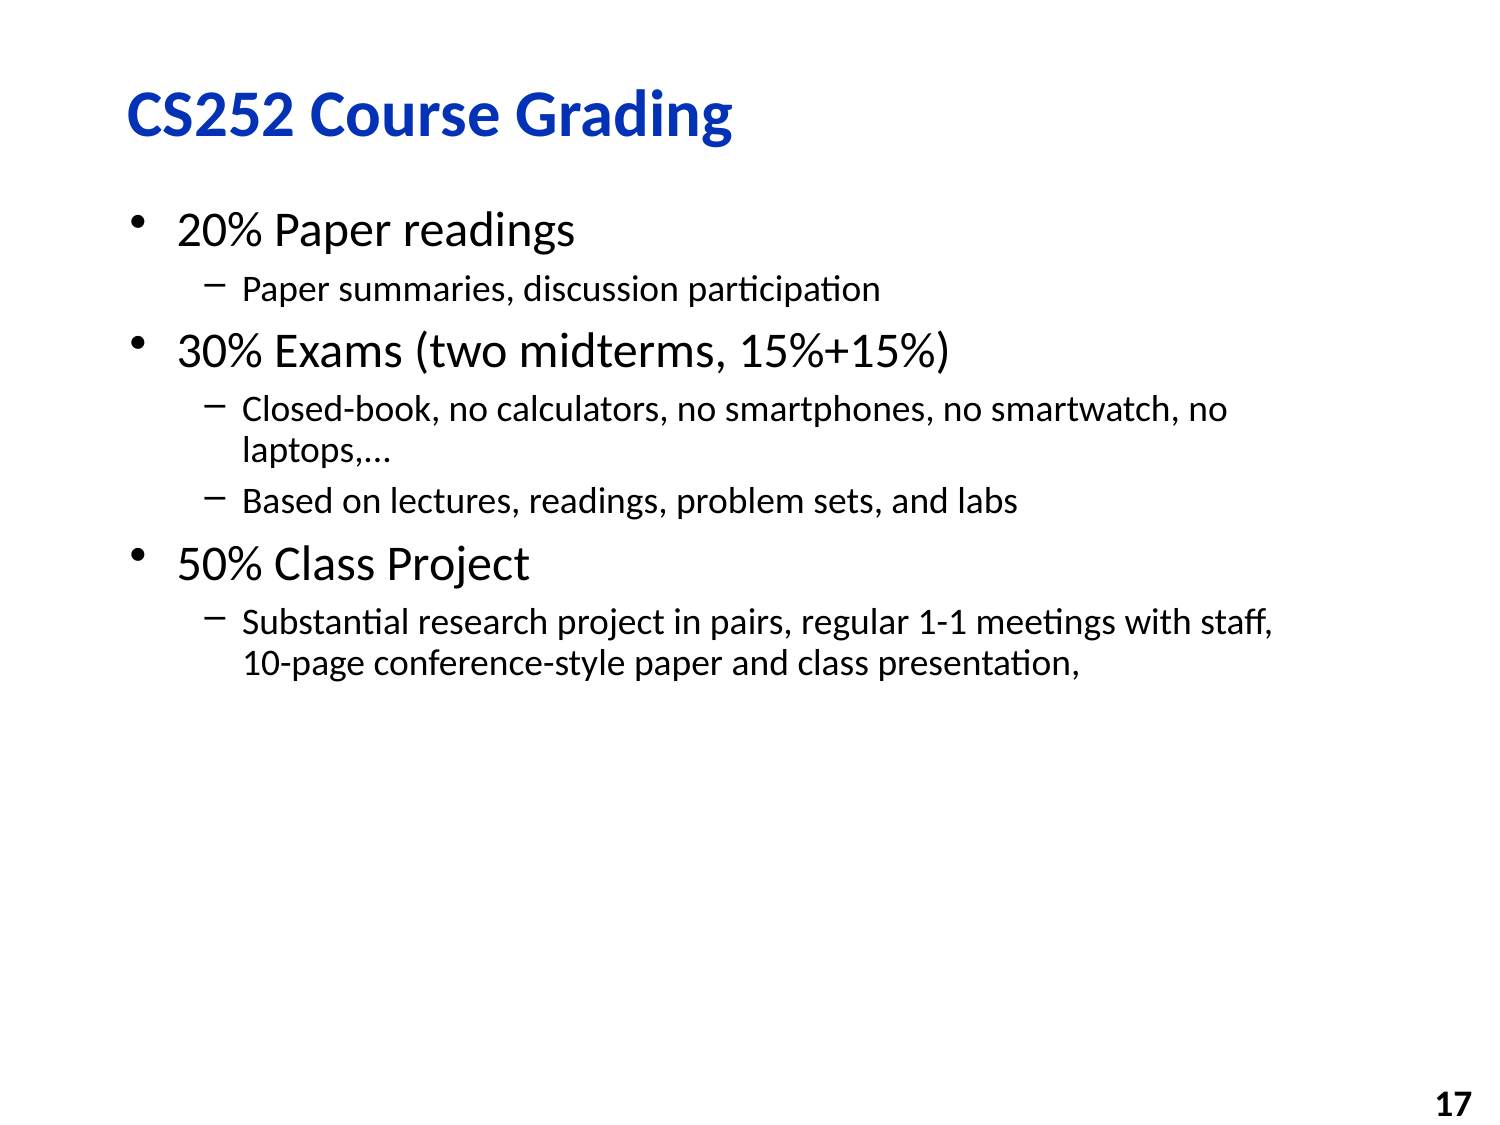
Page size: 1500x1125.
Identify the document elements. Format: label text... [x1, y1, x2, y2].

title CS252 Course Grading [112, 53, 1310, 176]
slide_number 17 [1174, 1076, 1488, 1125]
list 20% Paper readings Paper summaries, discussion participation 30% Exams (two midterms, 15%+15%) Closed-book, no calculators, no smartphones, no smartwatch, no laptops,... Based on lectures, readings, problem sets, and labs 50% Class Project Substantial research project in pairs, regular 1-1 meetings with staff, 10-page conference-style paper and class presentation, [114, 195, 1338, 1005]
